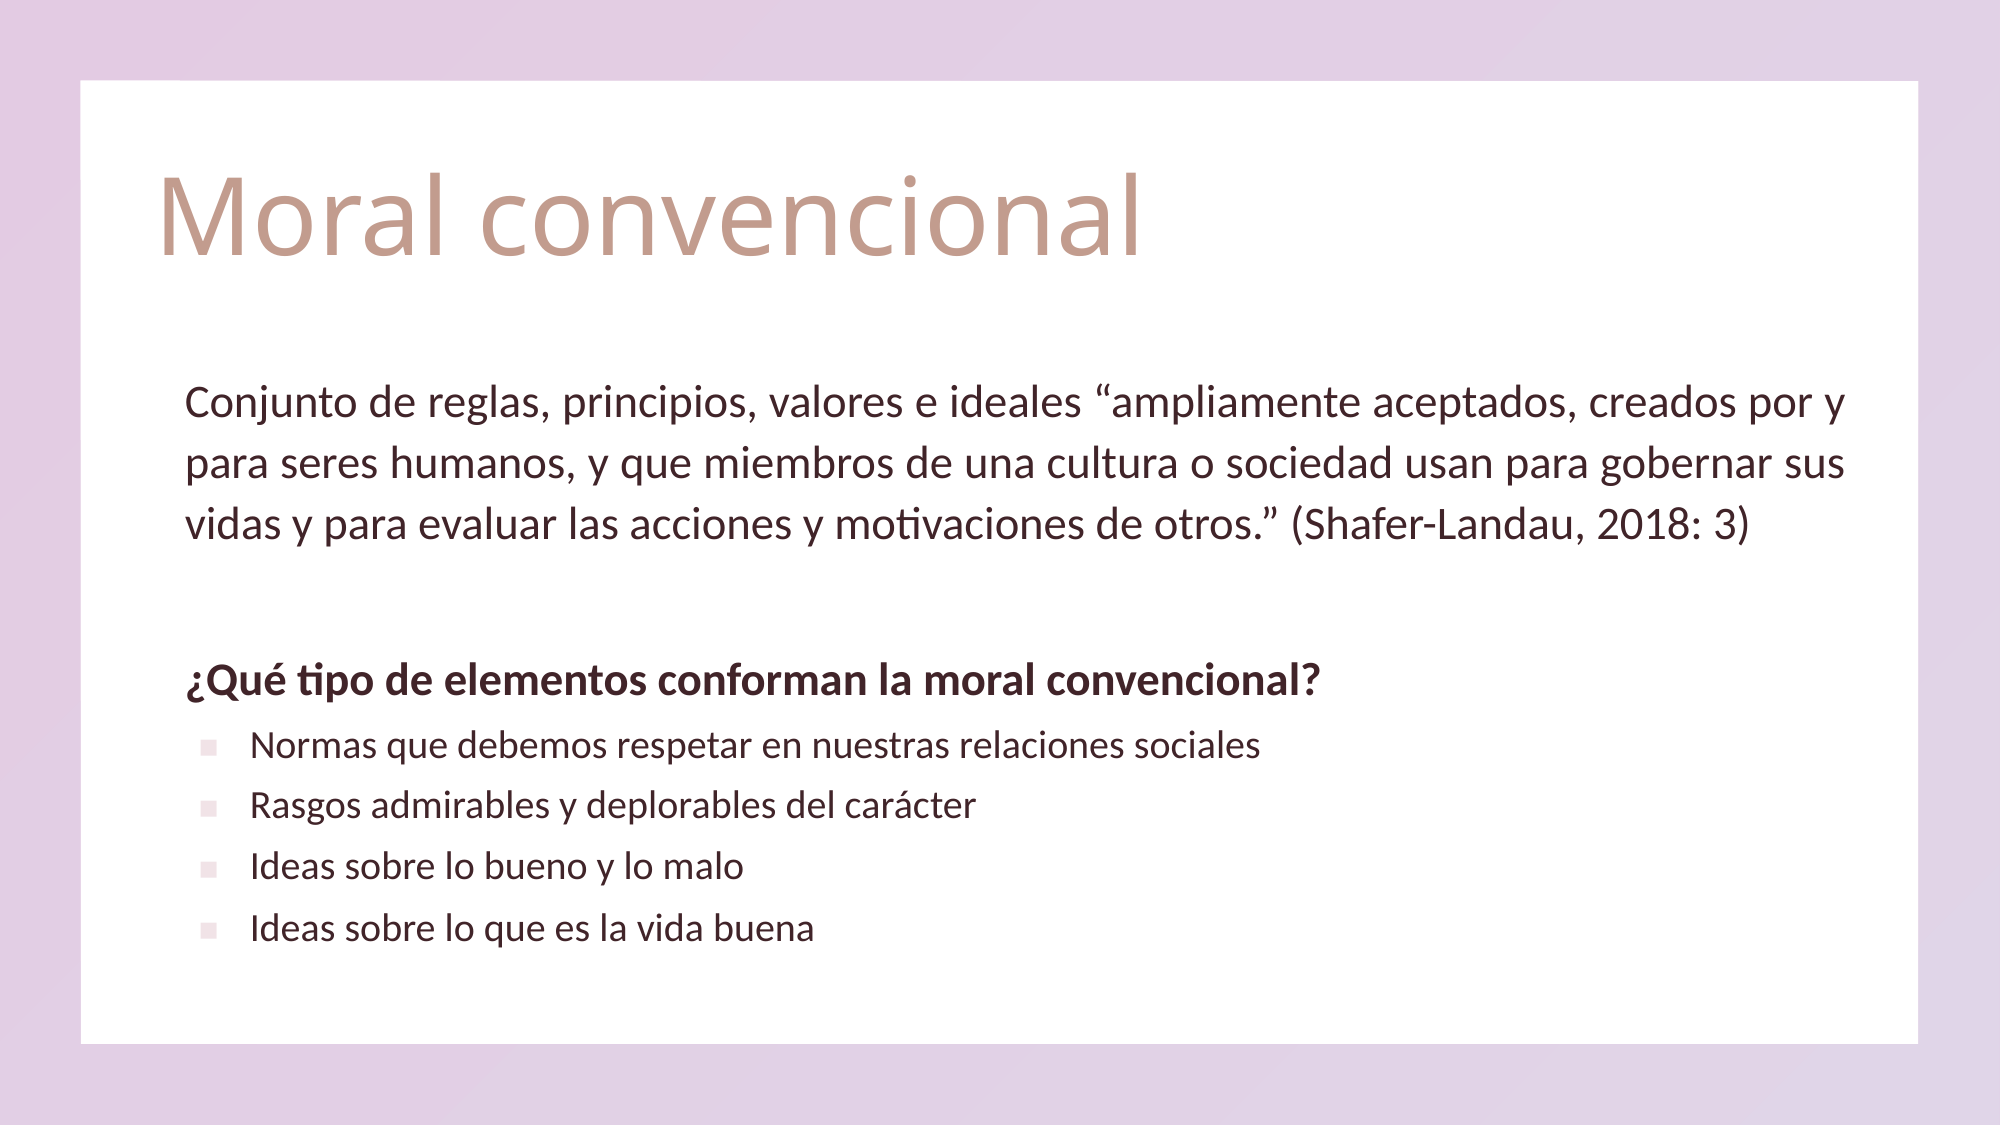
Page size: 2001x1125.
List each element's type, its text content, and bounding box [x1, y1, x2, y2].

title Moral convencional [139, 111, 1865, 330]
list Conjunto de reglas, principios, valores e ideales “ampliamente aceptados, creados por y para seres humanos, y que miembros de una cultura o sociedad usan para gobernar sus vidas y para evaluar las acciones y motivaciones de otros.” (Shafer-Landau, 2018: 3) ¿Qué tipo de elementos conforman la moral convencional? Normas que debemos respetar en nuestras relaciones sociales Rasgos admirables y deplorables del carácter Ideas sobre lo bueno y lo malo Ideas sobre lo que es la vida buena [137, 357, 1863, 1014]
